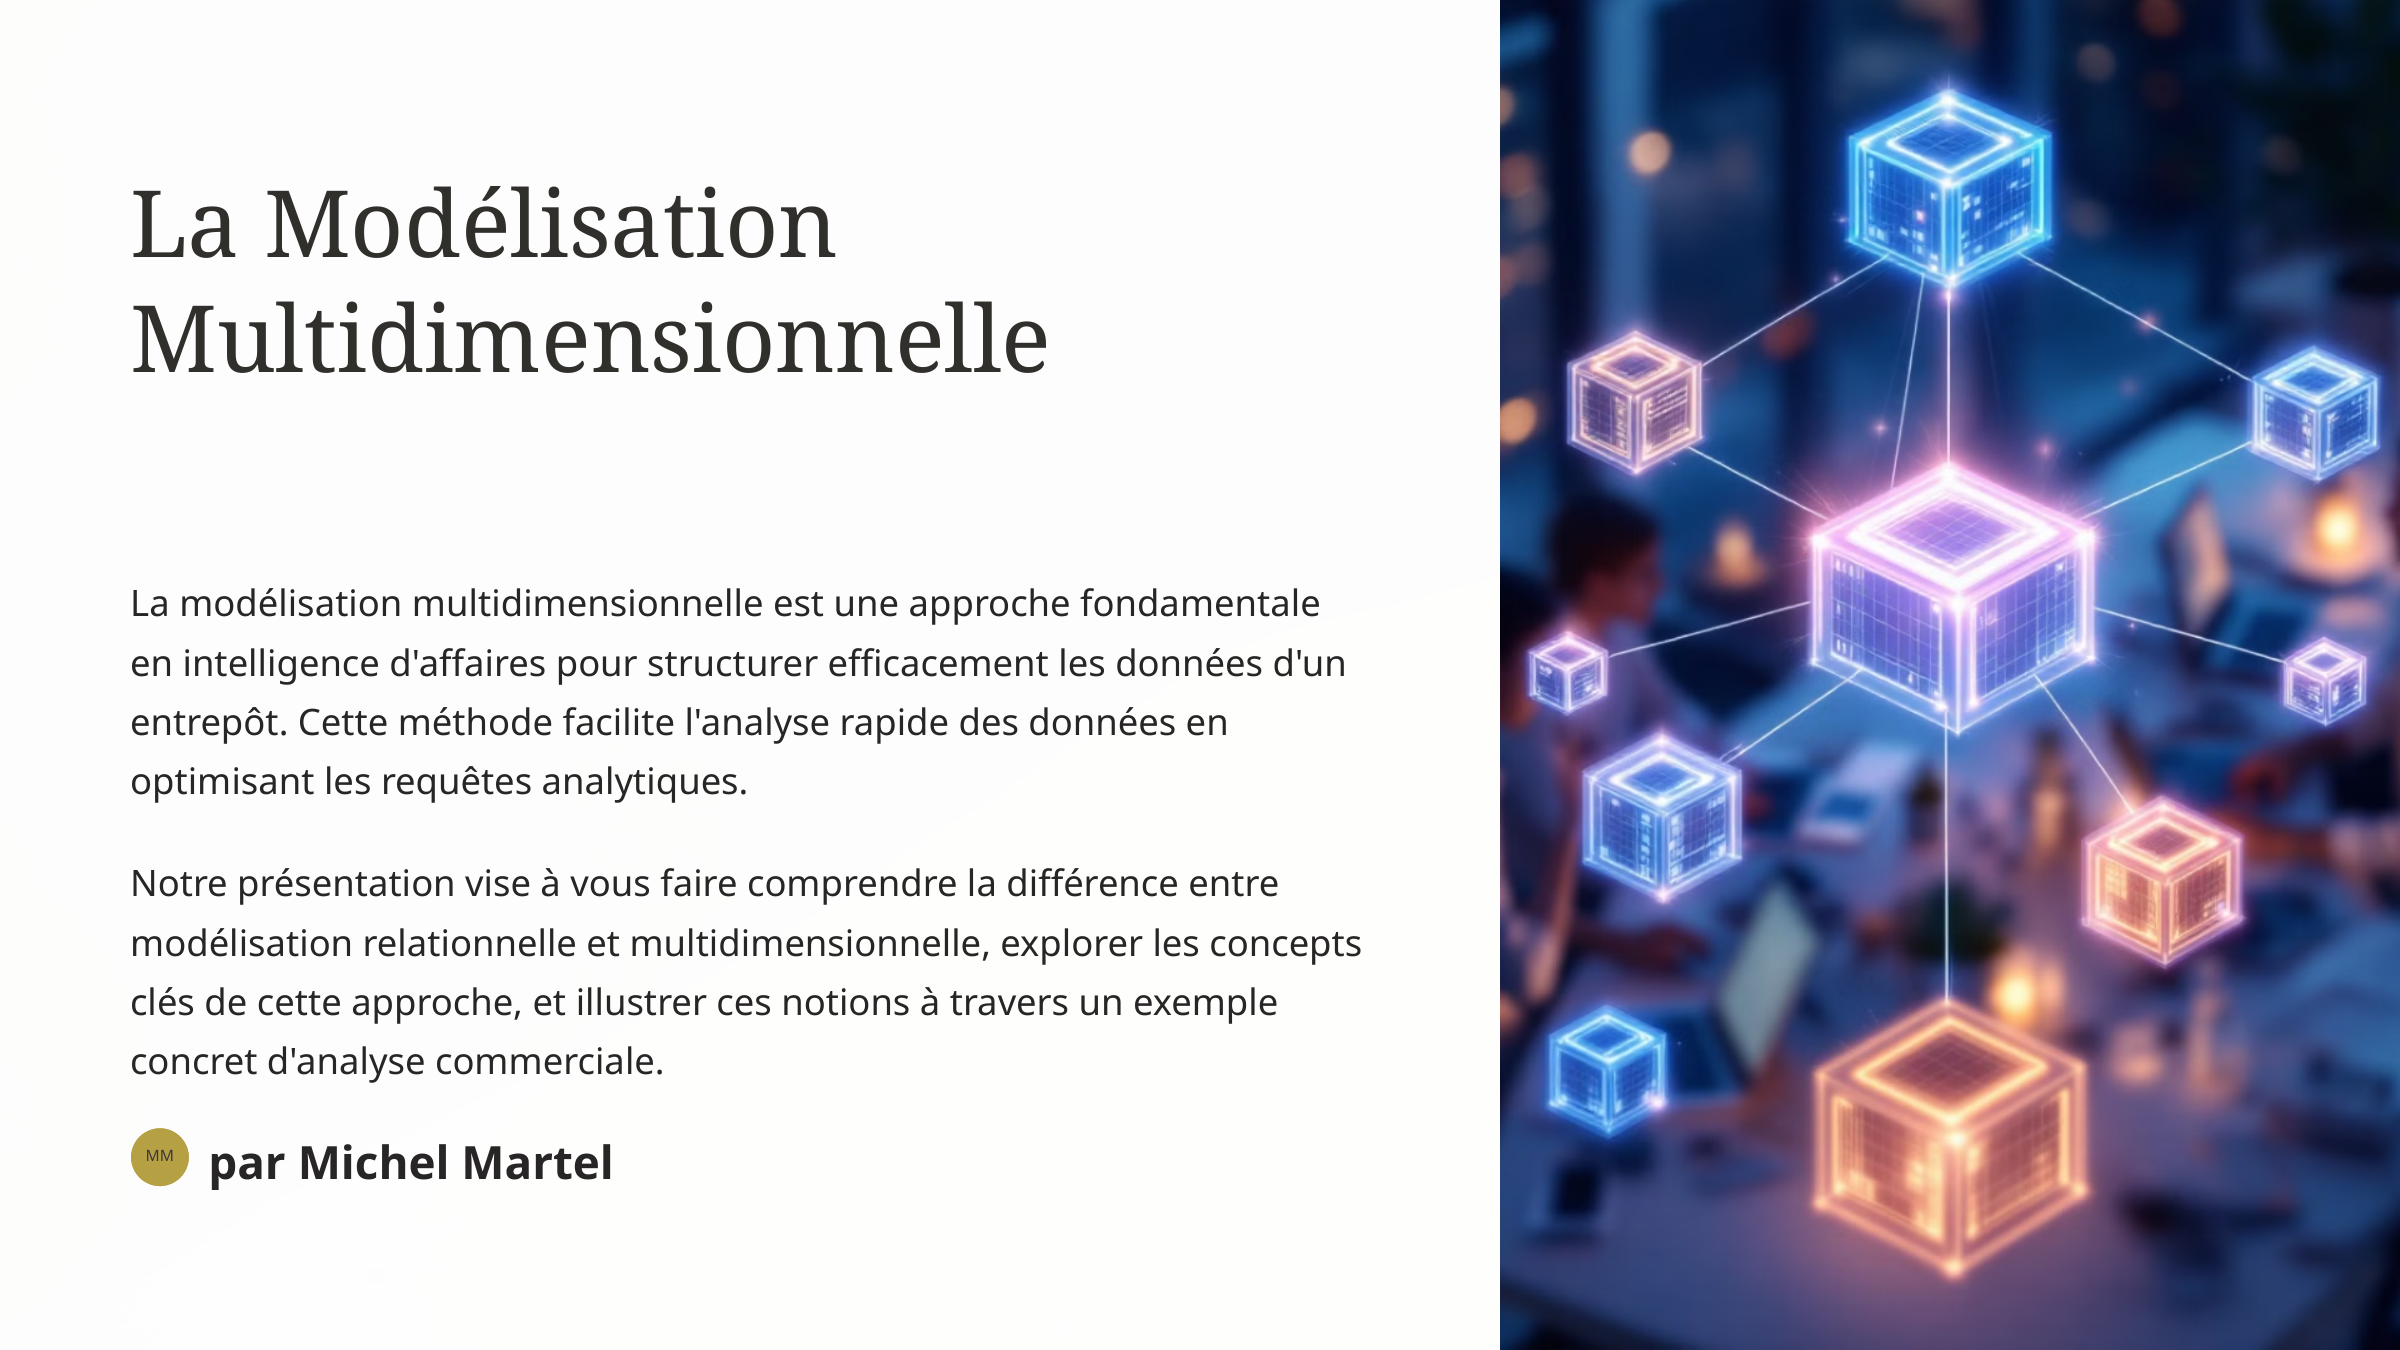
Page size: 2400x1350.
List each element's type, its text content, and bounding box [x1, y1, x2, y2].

text_box [130, 1127, 190, 1187]
picture [1499, 0, 2400, 1350]
text_box La modélisation multidimensionnelle est une approche fondamentale en intelligence d'affaires pour structurer efficacement les données d'un entrepôt. Cette méthode facilite l'analyse rapide des données en optimisant les requêtes analytiques. [130, 564, 1370, 803]
text_box Notre présentation vise à vous faire comprendre la différence entre modélisation relationnelle et multidimensionnelle, explorer les concepts clés de cette approche, et illustrer ces notions à travers un exemple concret d'analyse commerciale. [130, 844, 1370, 1083]
text_box La Modélisation Multidimensionnelle [130, 160, 1370, 509]
text_box MM [145, 1149, 175, 1166]
text_box par Michel Martel [208, 1124, 580, 1190]
